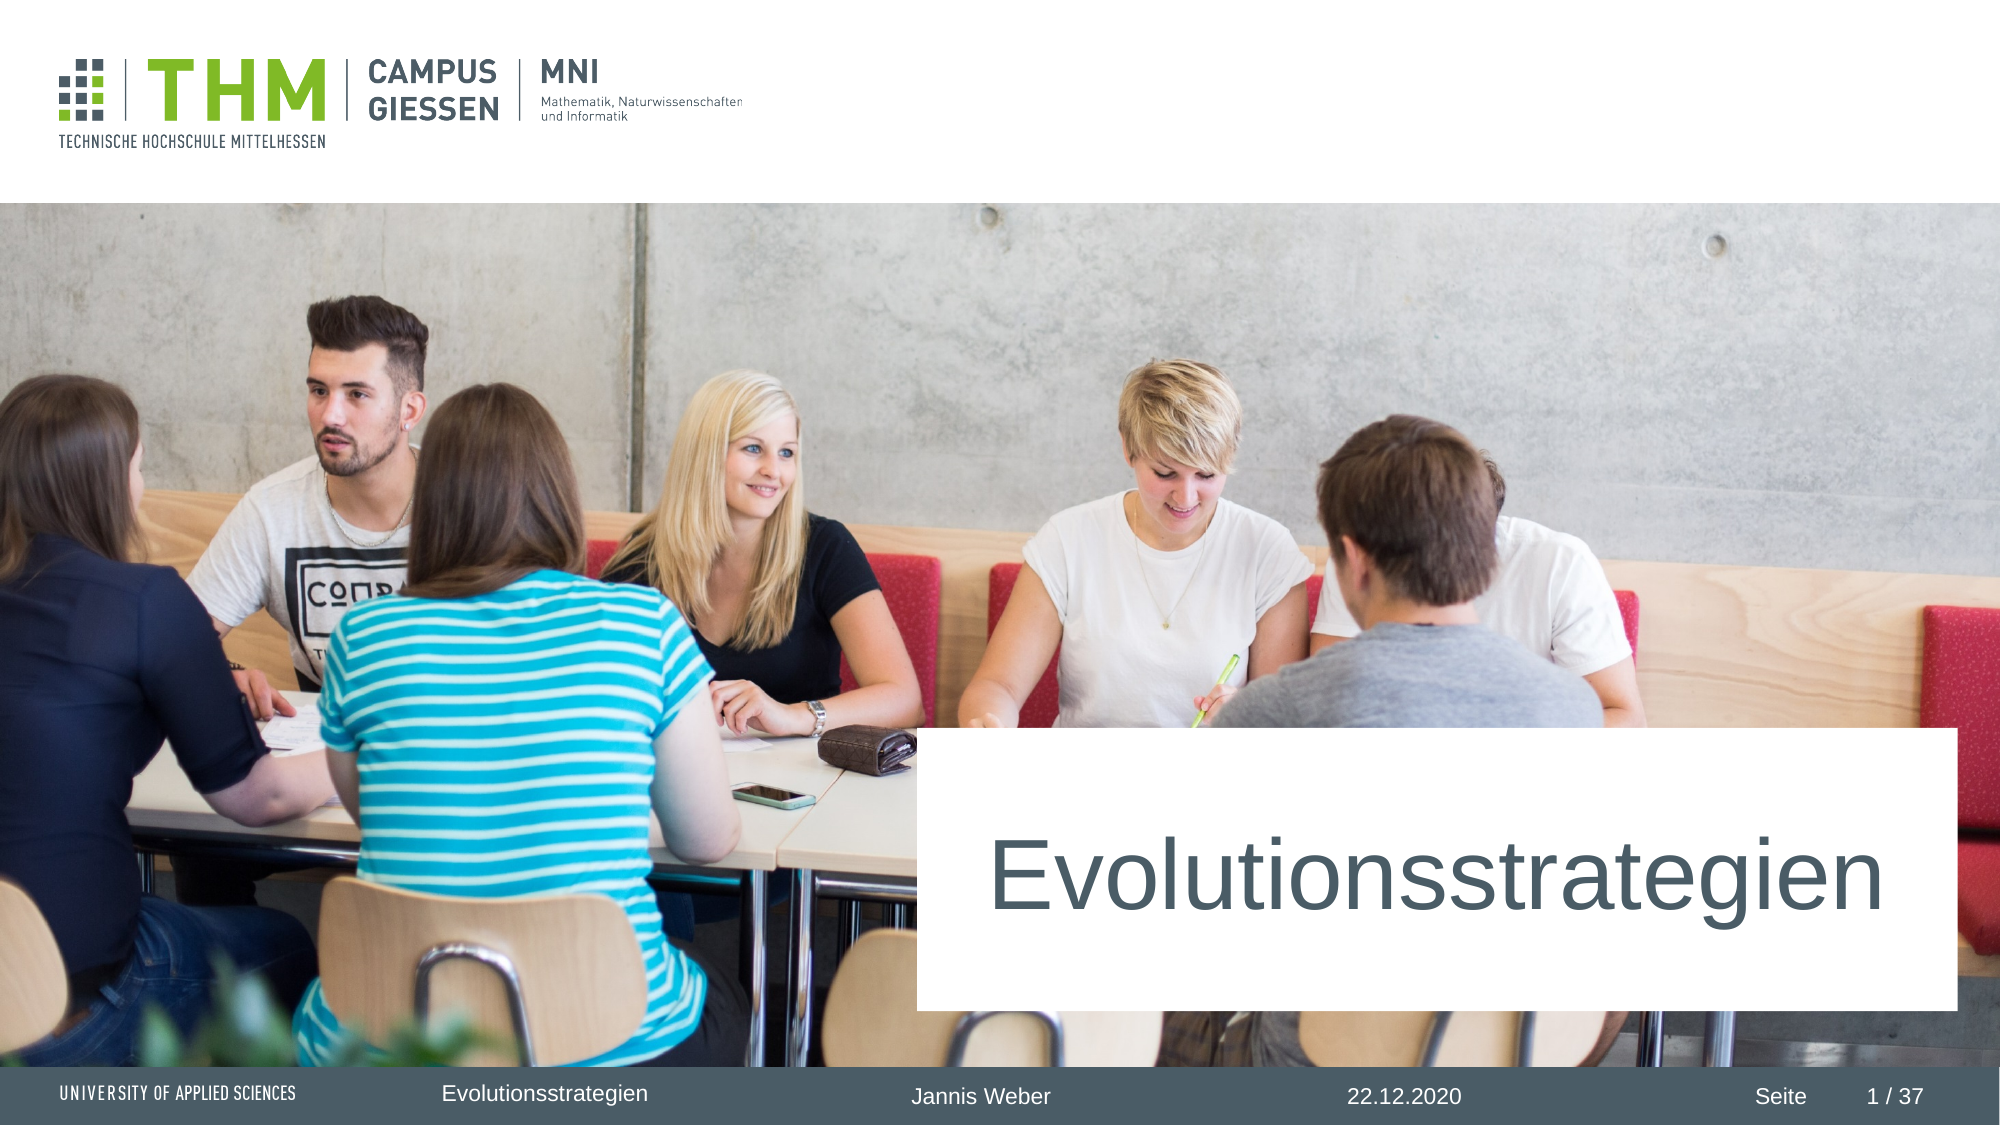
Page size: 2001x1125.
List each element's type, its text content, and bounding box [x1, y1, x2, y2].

picture [0, 203, 2000, 1067]
text_box Evolutionsstrategien [917, 726, 1958, 1013]
picture [59, 59, 742, 148]
picture [59, 1082, 296, 1104]
